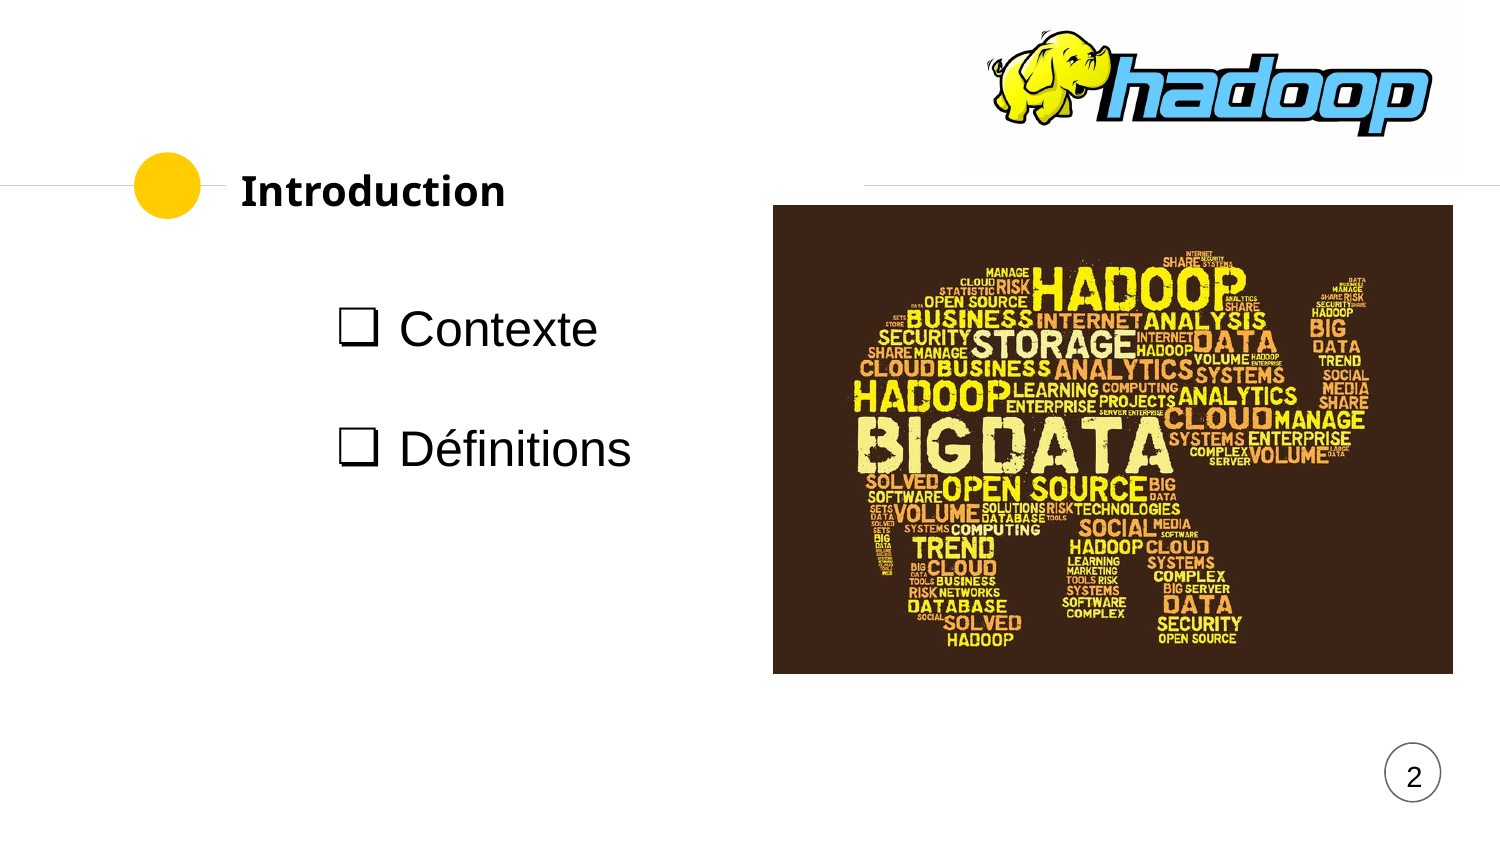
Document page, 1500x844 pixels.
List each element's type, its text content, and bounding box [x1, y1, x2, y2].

title Introduction [226, 153, 863, 226]
text_box Contexte Définitions [309, 281, 681, 629]
text_box [1384, 754, 1391, 791]
text_box 2 [1391, 742, 1441, 802]
picture [954, 0, 1470, 172]
picture [772, 205, 1453, 674]
